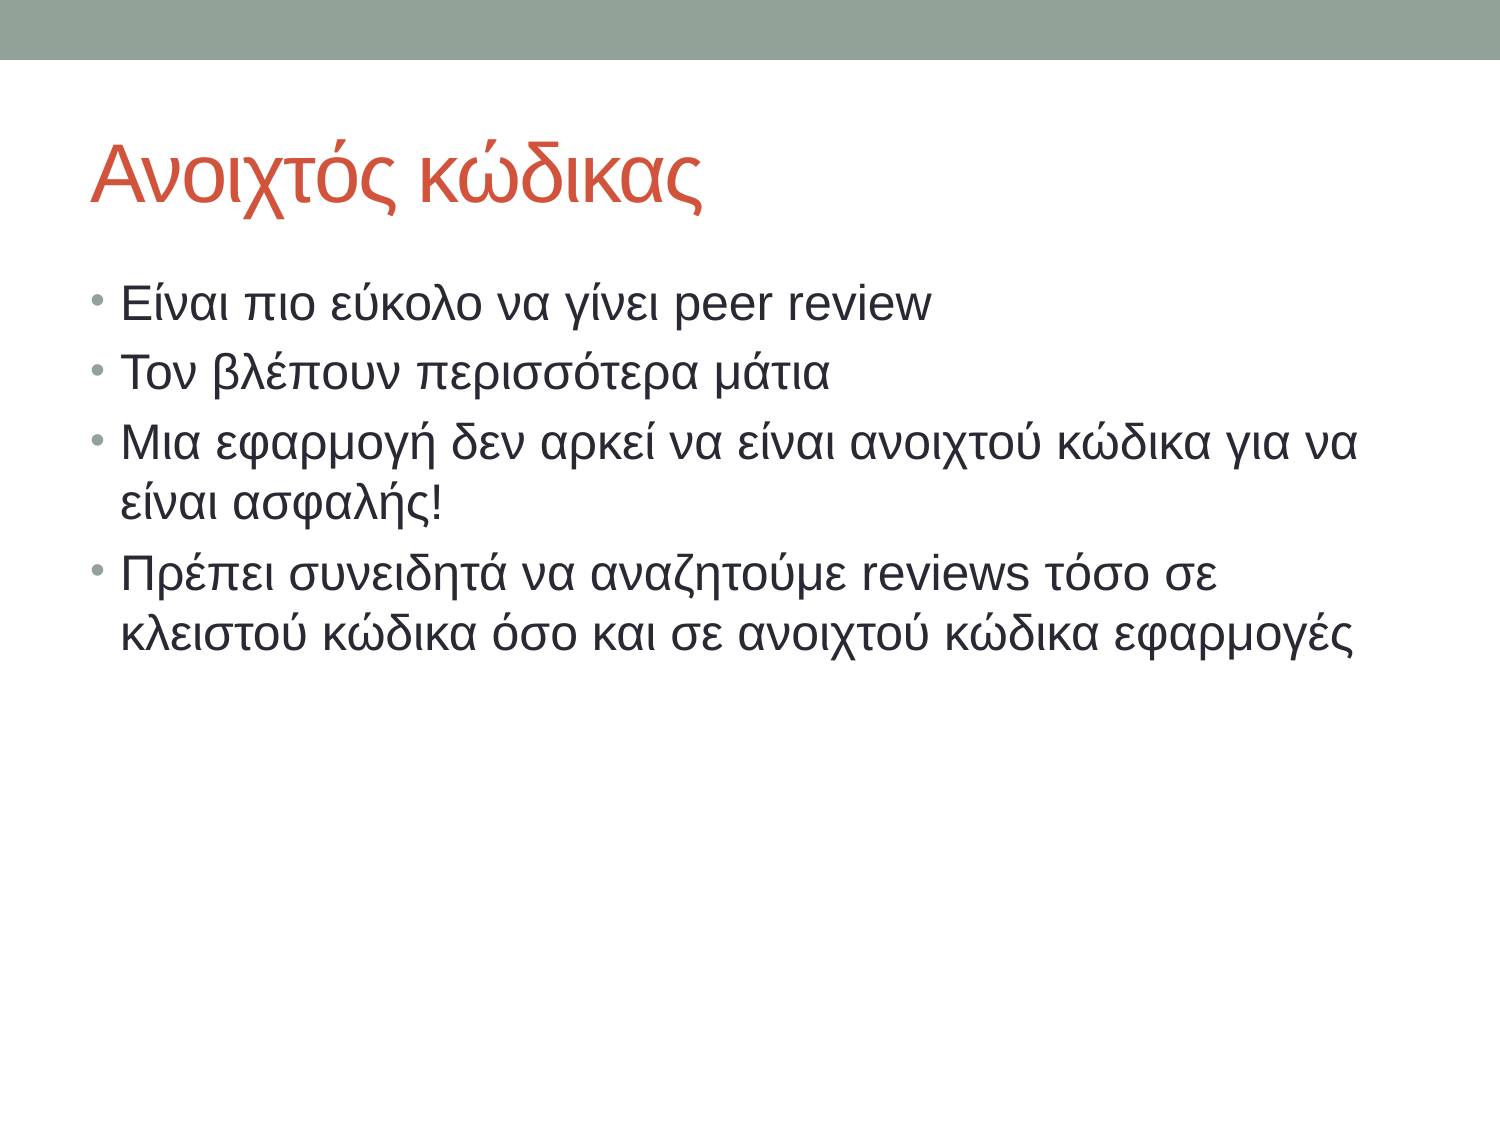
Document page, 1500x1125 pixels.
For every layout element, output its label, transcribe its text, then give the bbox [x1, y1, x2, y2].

title Ανοιχτός κώδικας [75, 87, 1425, 250]
list Είναι πιο εύκολο να γίνει peer review Τον βλέπουν περισσότερα μάτια Μια εφαρμογή δεν αρκεί να είναι ανοιχτού κώδικα για να είναι ασφαλής! Πρέπει συνειδητά να αναζητούμε reviews τόσο σε κλειστού κώδικα όσο και σε ανοιχτού κώδικα εφαρμογές [75, 262, 1425, 1063]
